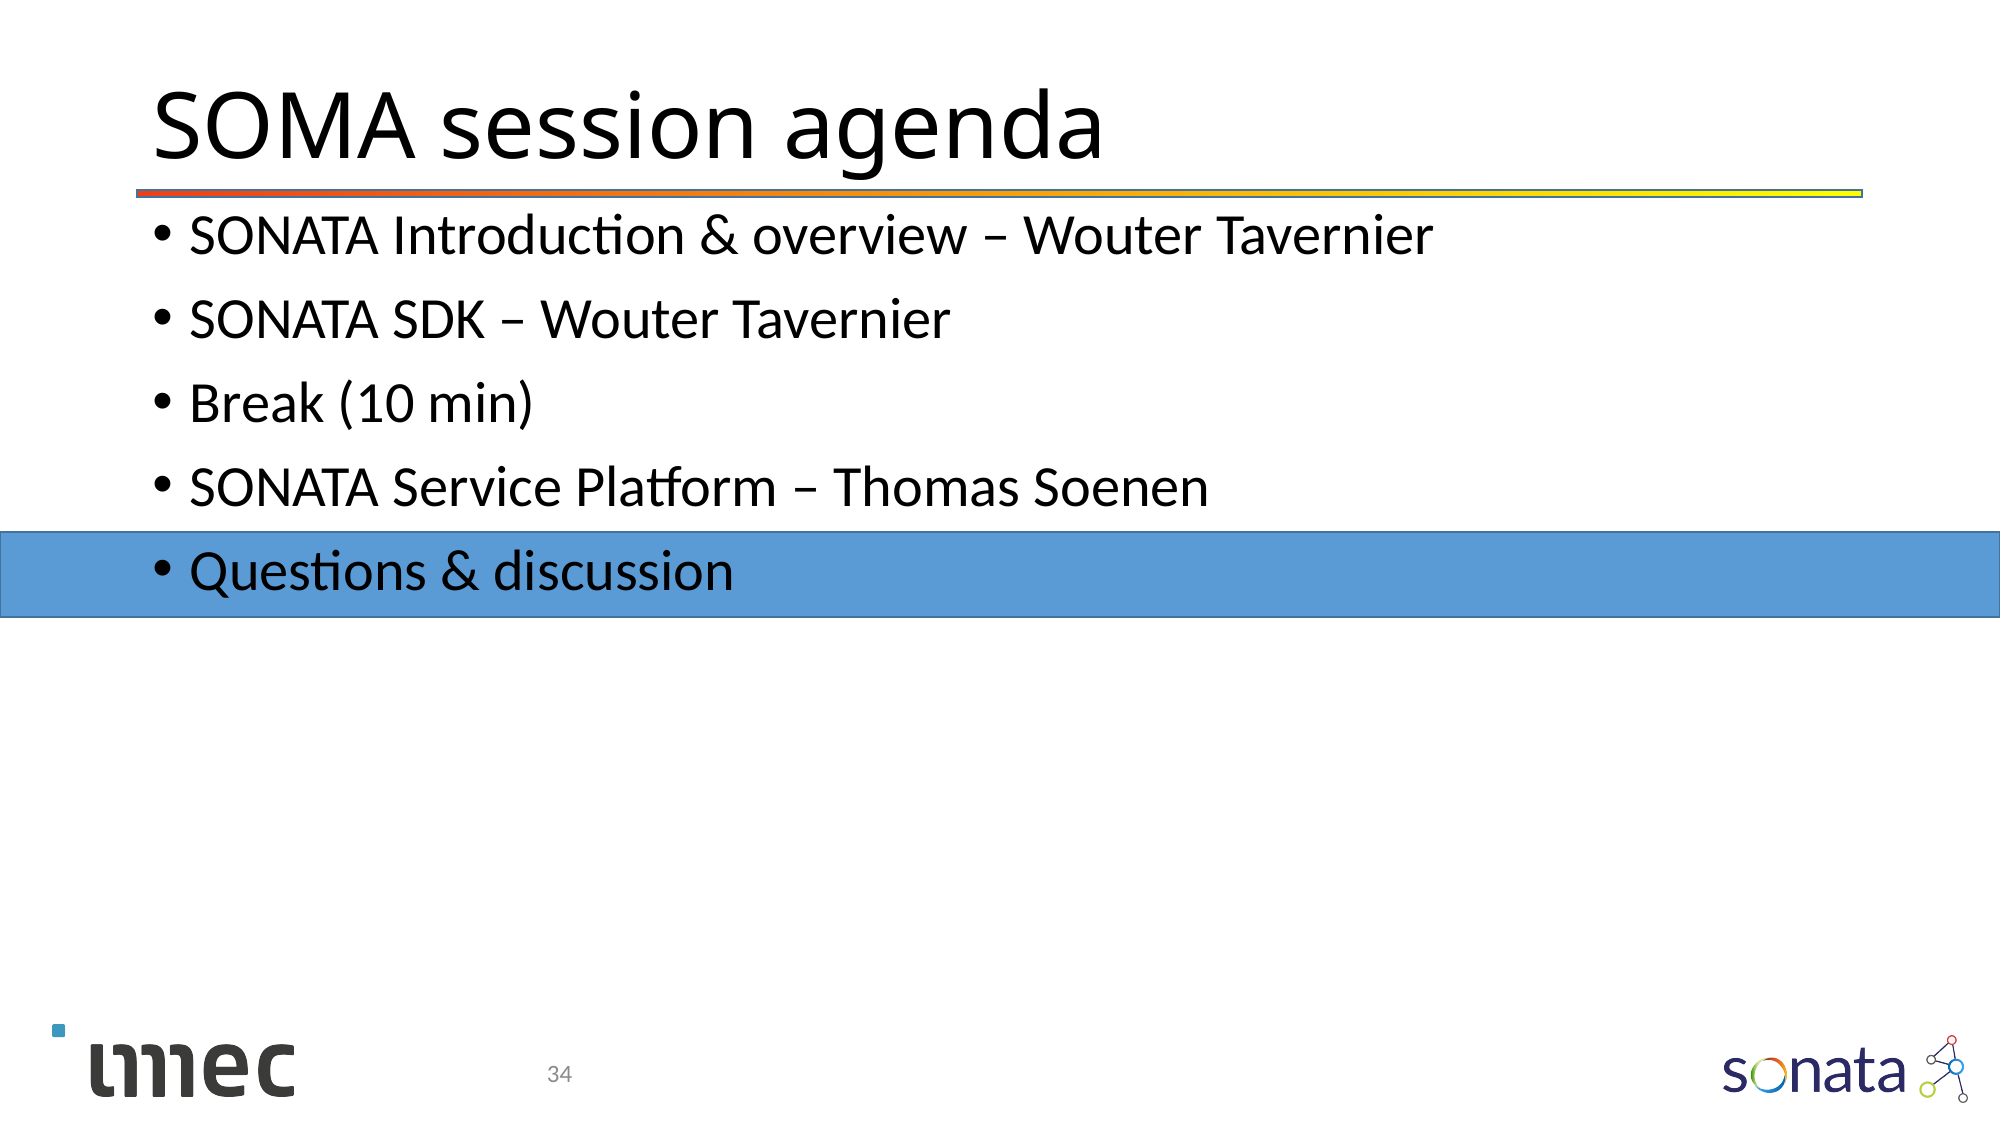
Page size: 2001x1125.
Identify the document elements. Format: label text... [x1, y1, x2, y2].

text_box [1863, 531, 2000, 618]
picture [52, 1024, 294, 1097]
slide_number 34 [137, 1042, 588, 1103]
title SOMA session agenda [137, 59, 1863, 197]
text_box [0, 531, 137, 618]
picture [1723, 1035, 1968, 1103]
list SONATA Introduction & overview – Wouter Tavernier SONATA SDK – Wouter Tavernier Break (10 min) SONATA Service Platform – Thomas Soenen Questions & discussion [137, 197, 1863, 1014]
